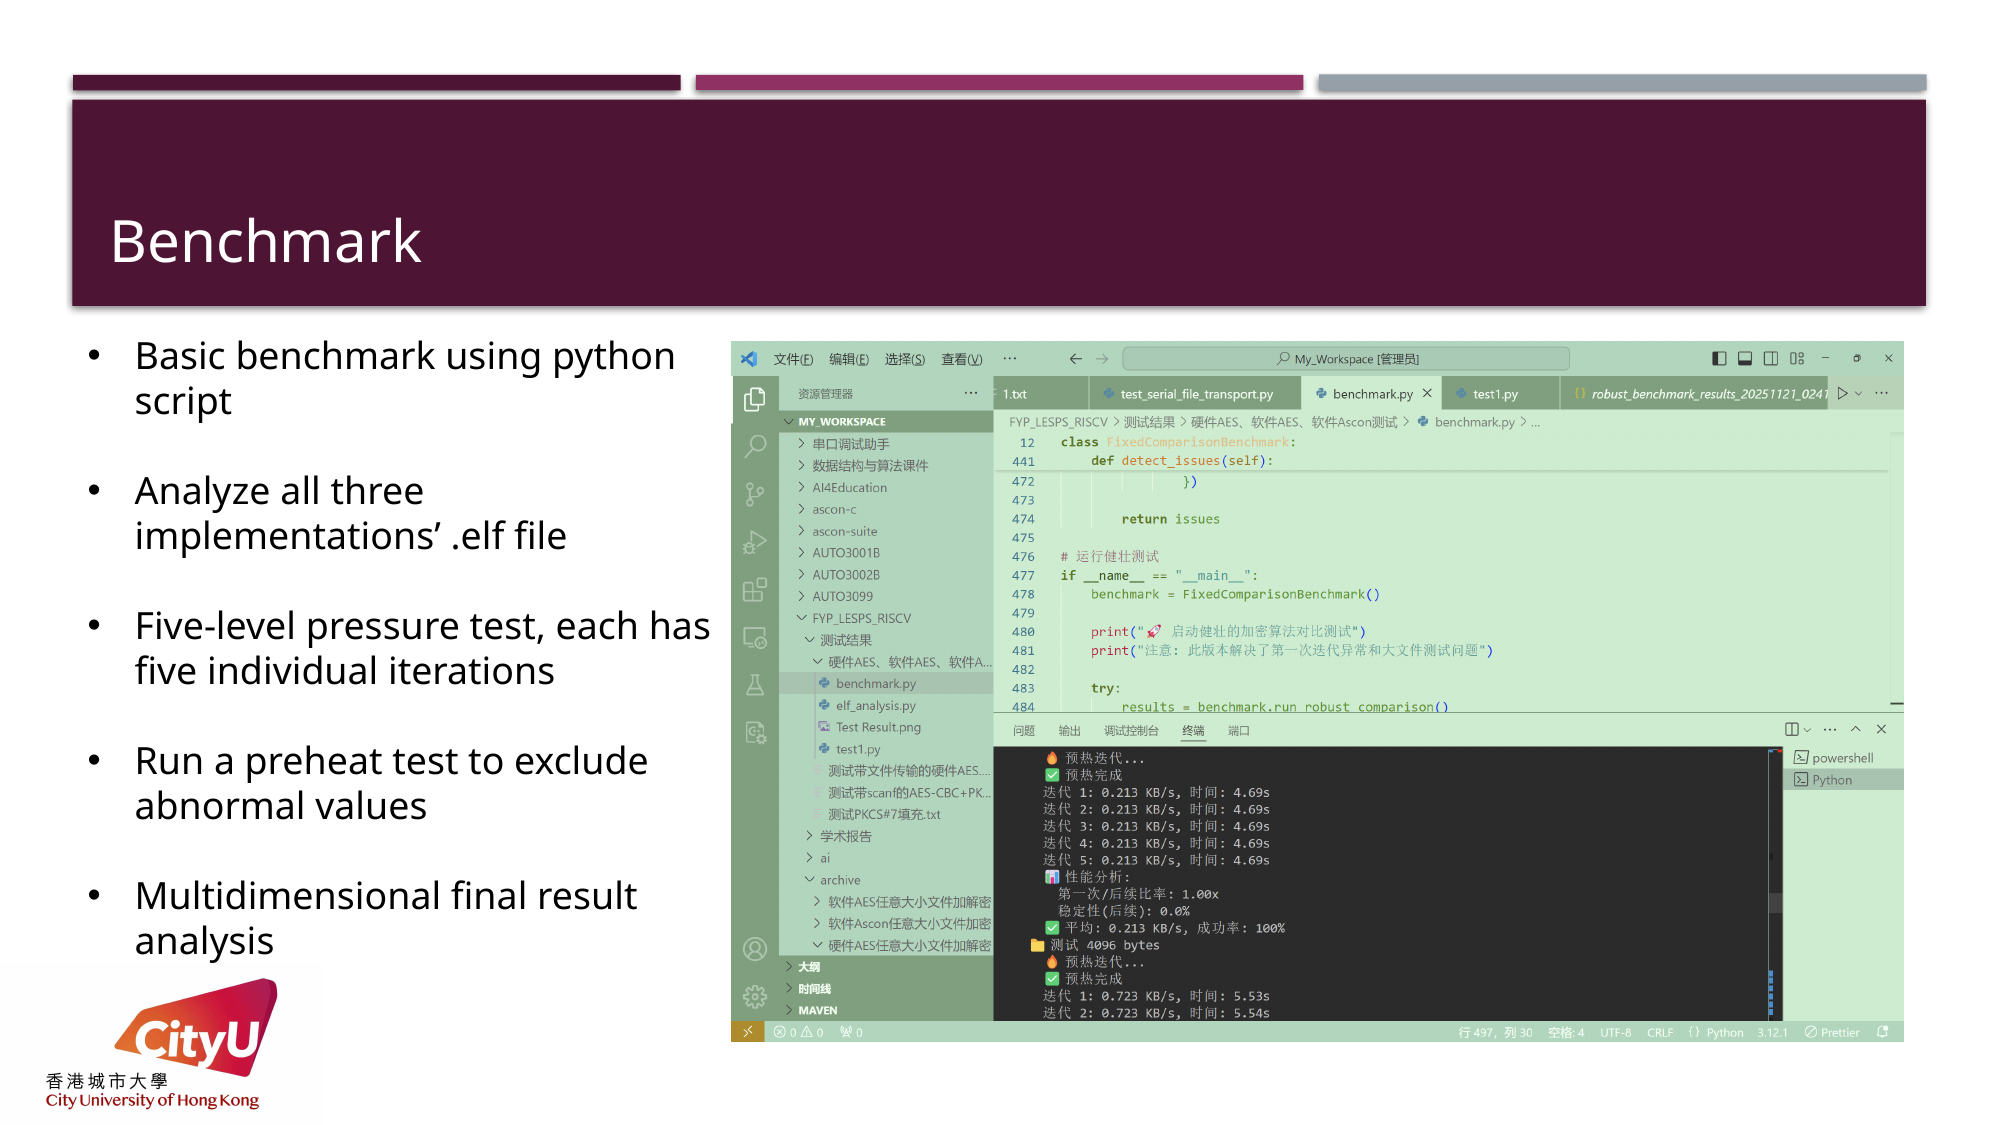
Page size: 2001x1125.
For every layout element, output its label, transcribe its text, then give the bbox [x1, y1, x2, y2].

title Benchmark [94, 119, 1904, 282]
text_box Basic benchmark using python script Analyze all three implementations’ .elf file Five-level pressure test, each has five individual iterations Run a preheat test to exclude abnormal values Multidimensional final result analysis [72, 324, 728, 970]
picture [730, 340, 1905, 1042]
picture [0, 963, 324, 1125]
